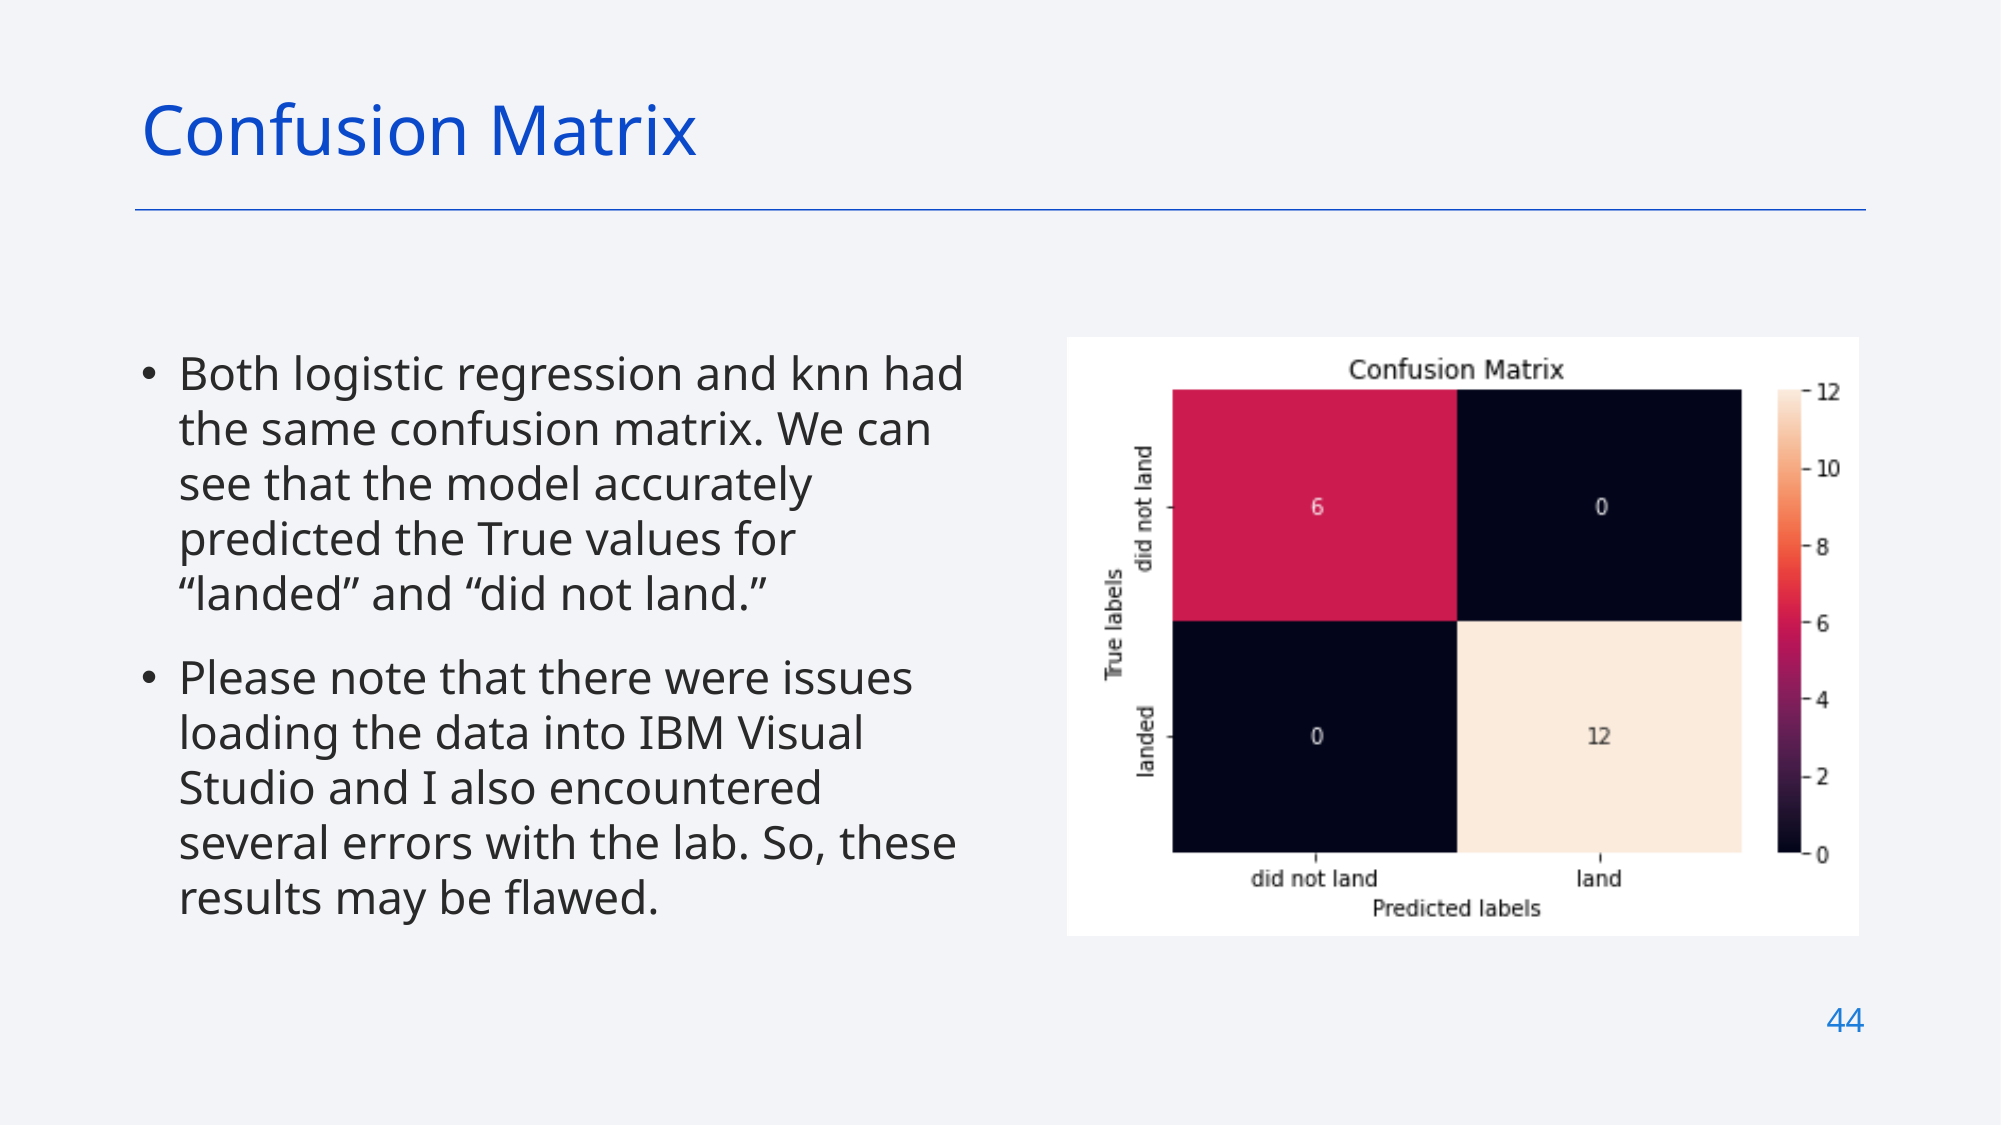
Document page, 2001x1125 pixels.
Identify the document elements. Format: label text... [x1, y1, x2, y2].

text_box Confusion Matrix [126, 88, 1852, 179]
picture [0, 0, 2001, 1125]
list Both logistic regression and knn had the same confusion matrix. We can see that the model accurately predicted the True values for “landed” and “did not land.” Please note that there were issues loading the data into IBM Visual Studio and I also encountered several errors with the lab. So, these results may be flawed. [126, 337, 1000, 963]
slide_number 44 [1429, 988, 1880, 1055]
